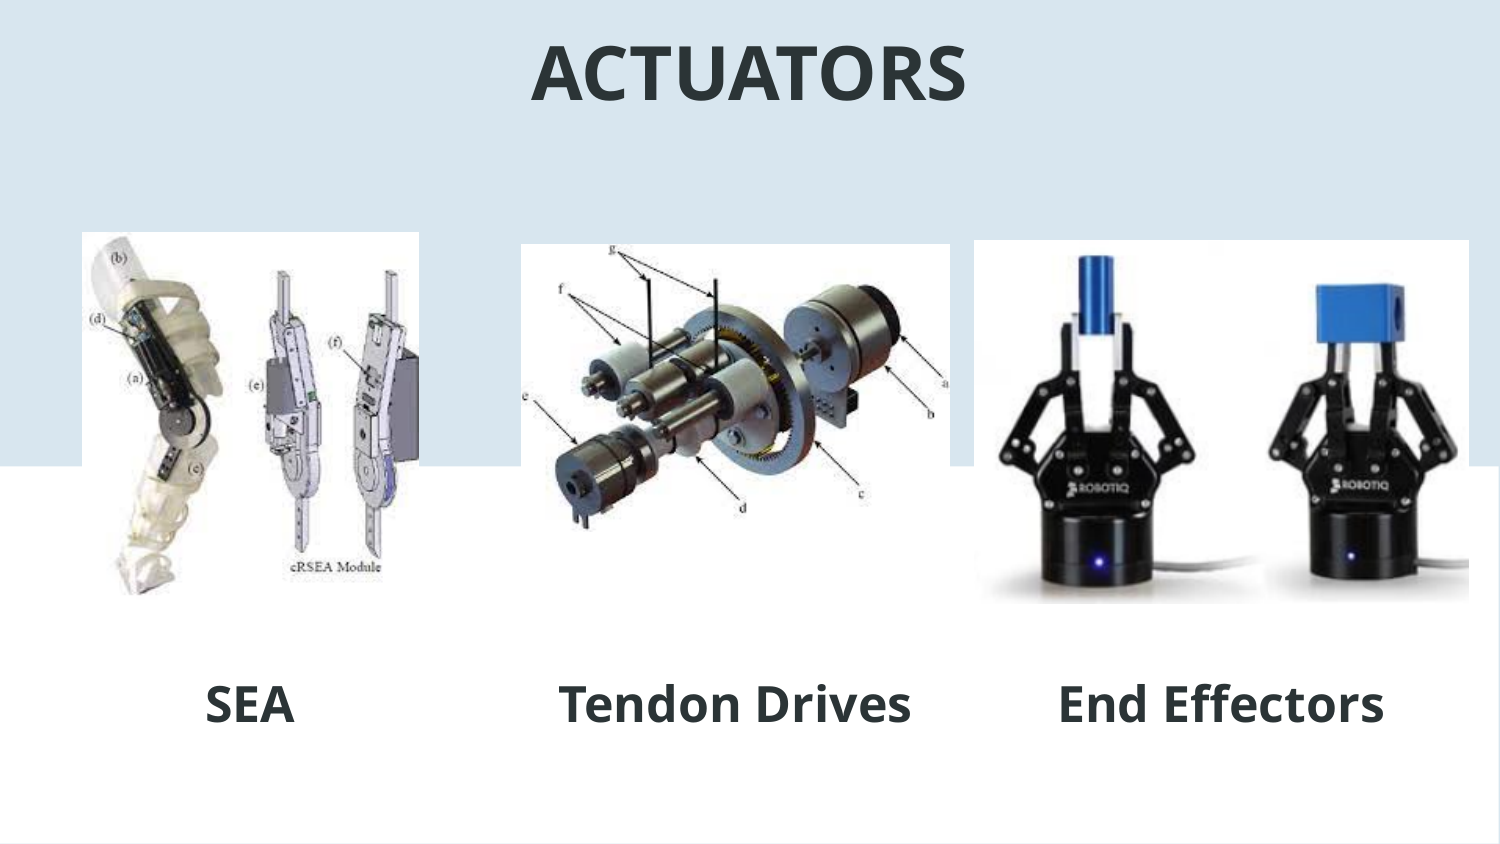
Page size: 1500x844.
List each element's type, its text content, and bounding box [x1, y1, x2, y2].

picture [521, 244, 951, 533]
picture [82, 231, 419, 600]
title End Effectors [1023, 663, 1419, 748]
picture [974, 240, 1469, 604]
title SEA [53, 663, 448, 748]
title ACTUATORS [116, 10, 1383, 136]
title Tendon Drives [538, 663, 934, 748]
